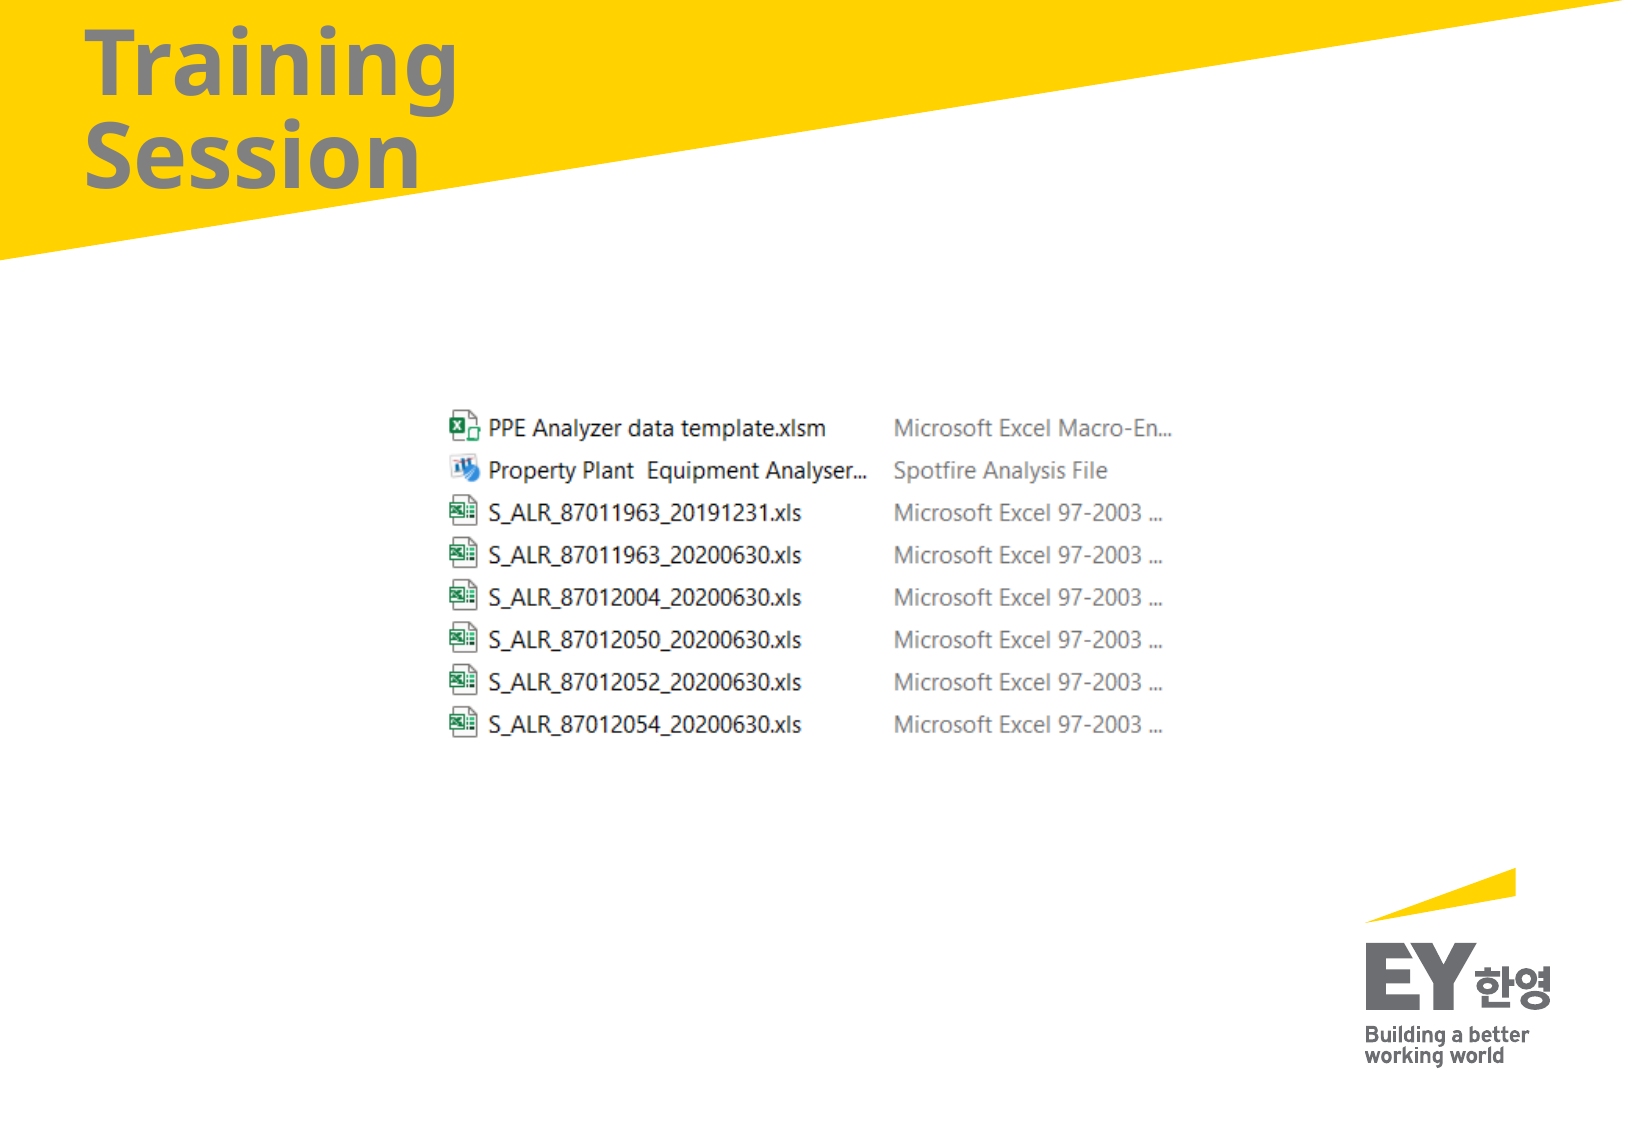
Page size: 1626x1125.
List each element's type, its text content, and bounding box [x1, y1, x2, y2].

text_box [0, 0, 1625, 263]
text_box Training Session [68, 13, 583, 272]
picture [423, 402, 1203, 755]
picture [1364, 867, 1551, 1069]
